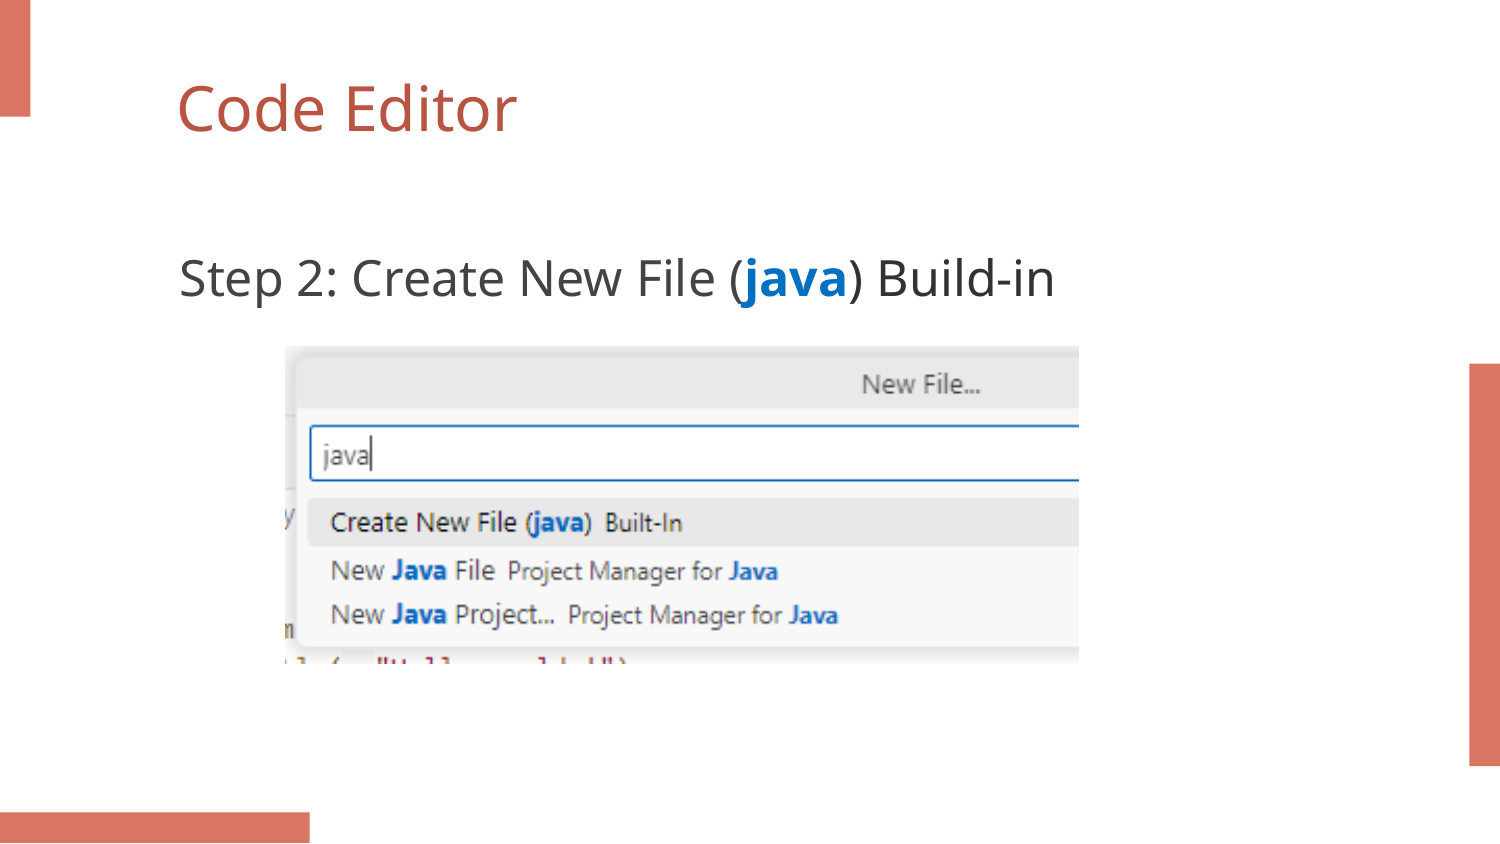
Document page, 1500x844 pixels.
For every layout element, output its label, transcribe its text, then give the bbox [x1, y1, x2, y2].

subtitle Step 2: Create New File (java) Build-in [164, 231, 1336, 779]
list Code Editor [0, 65, 733, 149]
picture [284, 346, 1080, 664]
